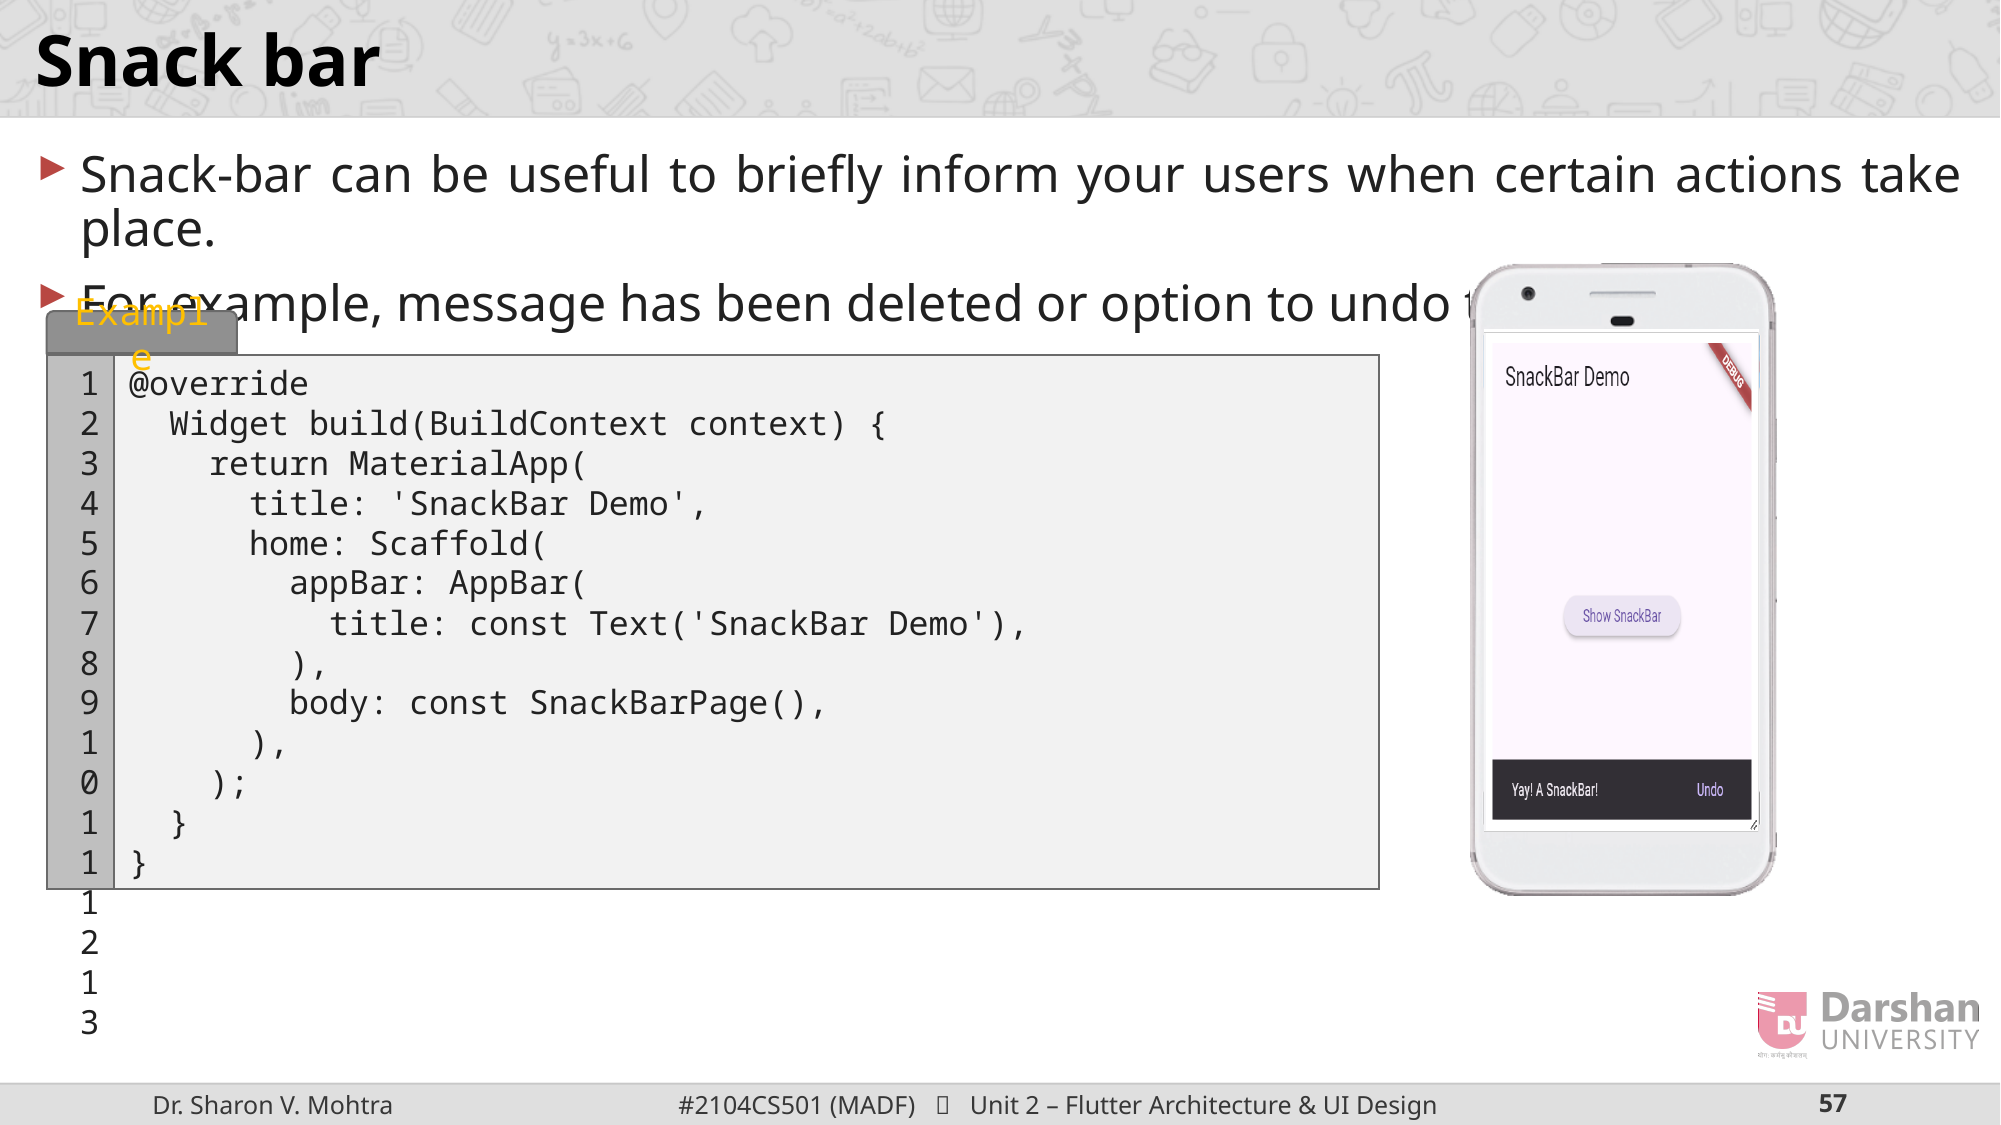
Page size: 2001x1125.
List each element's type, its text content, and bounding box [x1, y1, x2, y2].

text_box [46, 311, 1379, 890]
list Snack-bar can be useful to briefly inform your users when certain actions take place. For example, message has been deleted or option to undo the action. [21, 141, 1979, 1059]
title Snack bar [0, 0, 2000, 117]
picture [1470, 263, 1777, 896]
